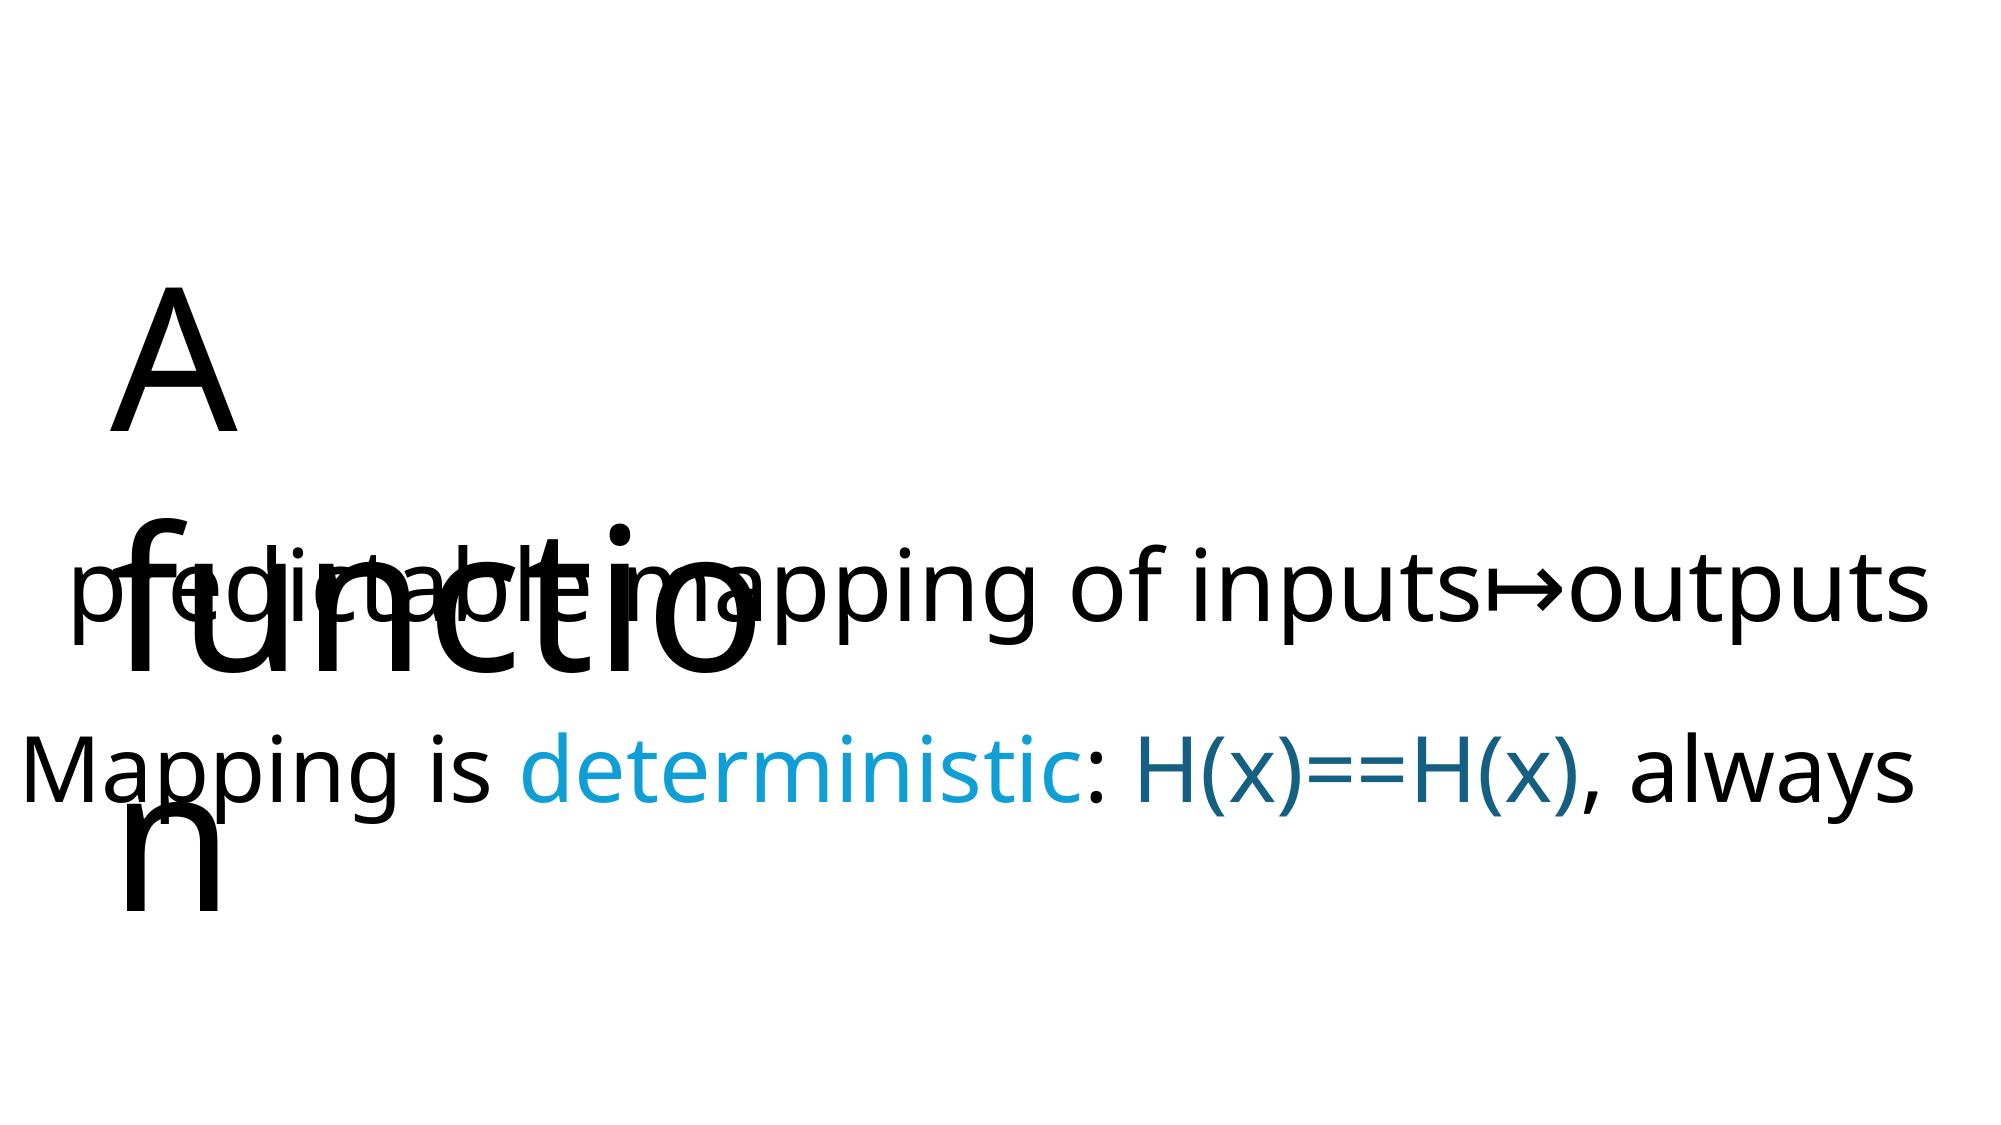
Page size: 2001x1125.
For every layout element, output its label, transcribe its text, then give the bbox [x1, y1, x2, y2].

text_box A function [95, 830, 833, 959]
text_box - Mapping is deterministic: H(x)==H(x), always [0, 716, 2000, 830]
text_box predictable mapping of inputs↦outputs [51, 527, 1948, 650]
text_box A function [95, 650, 833, 716]
text_box A function [95, 223, 833, 527]
